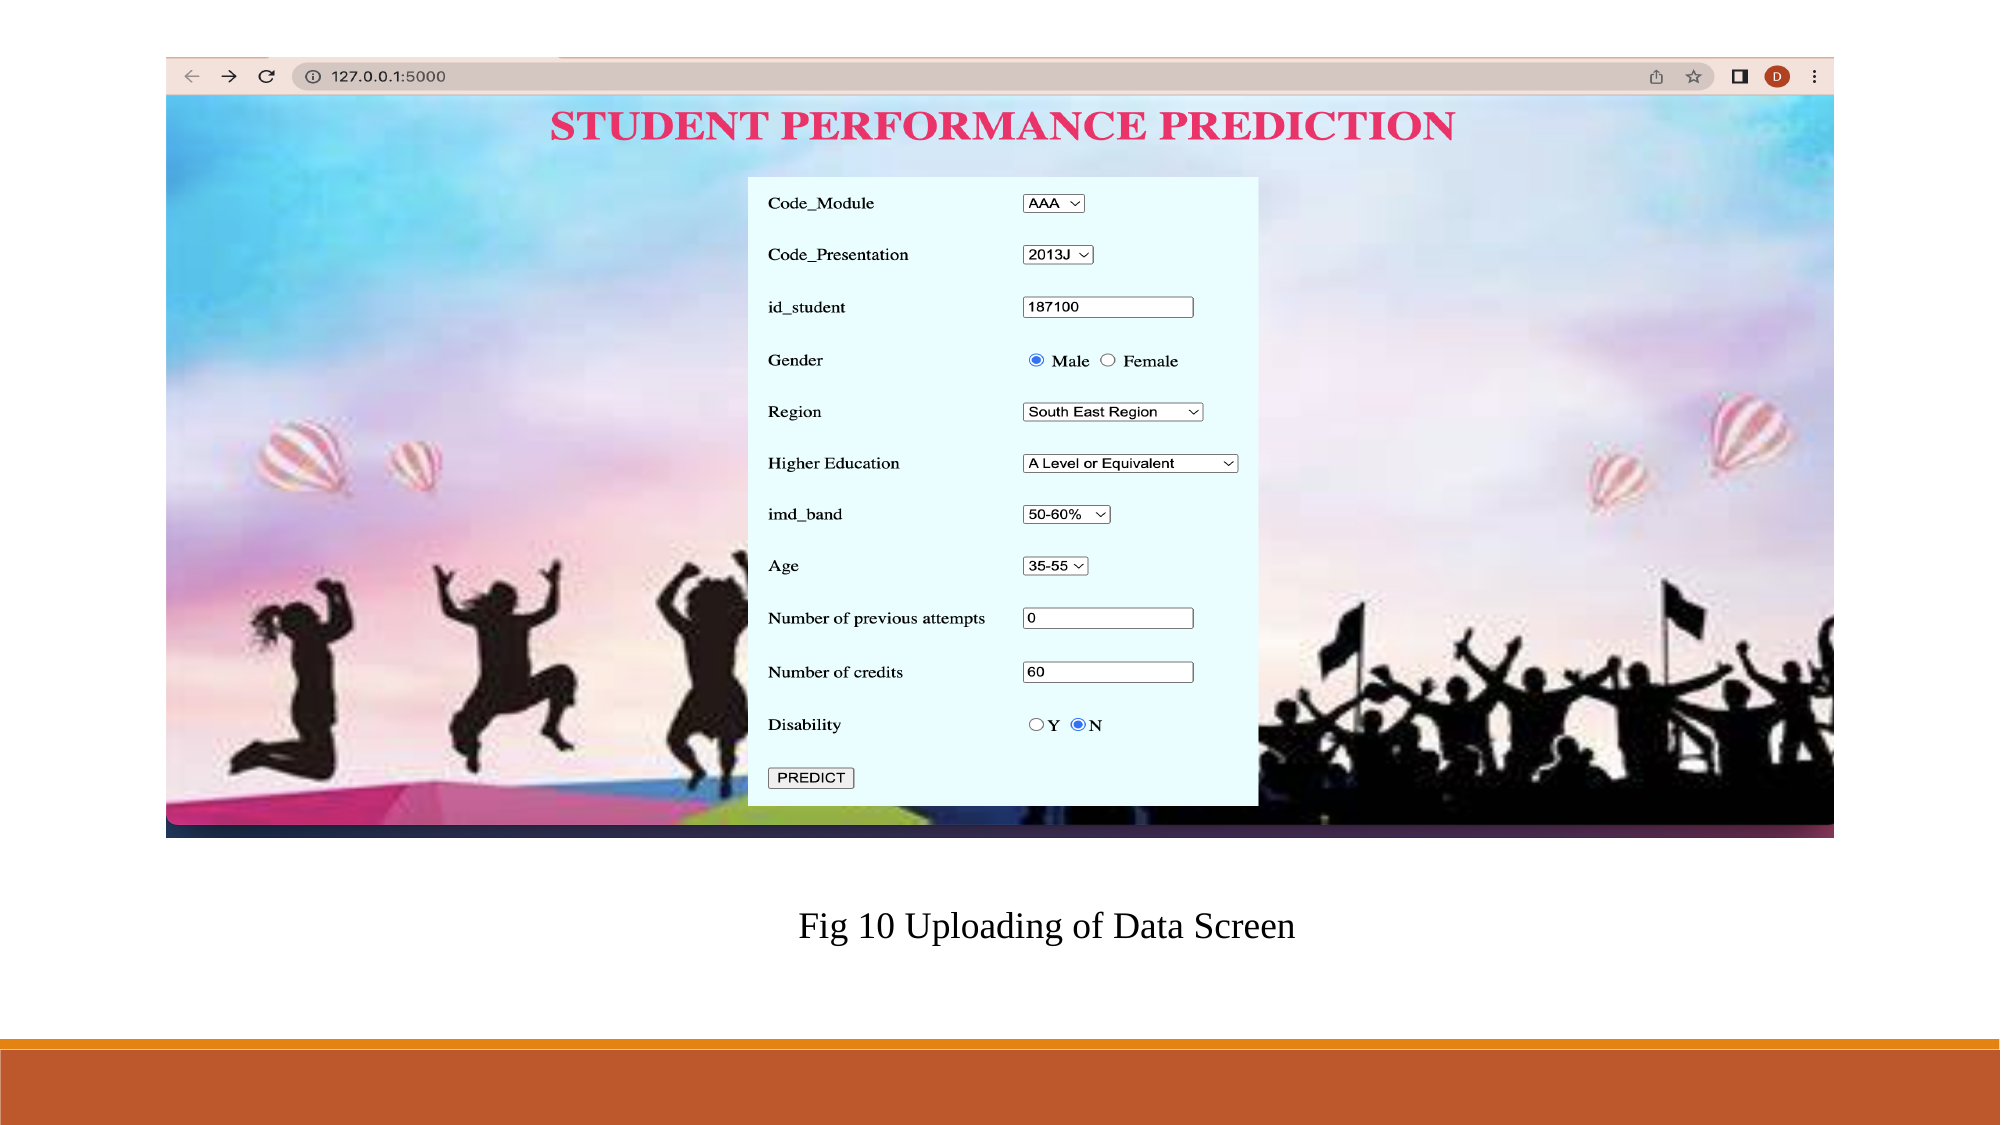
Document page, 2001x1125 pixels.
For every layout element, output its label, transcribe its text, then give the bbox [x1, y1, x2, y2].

text_box Fig 10 Uploading of Data Screen [783, 893, 1399, 954]
picture [166, 57, 1834, 839]
